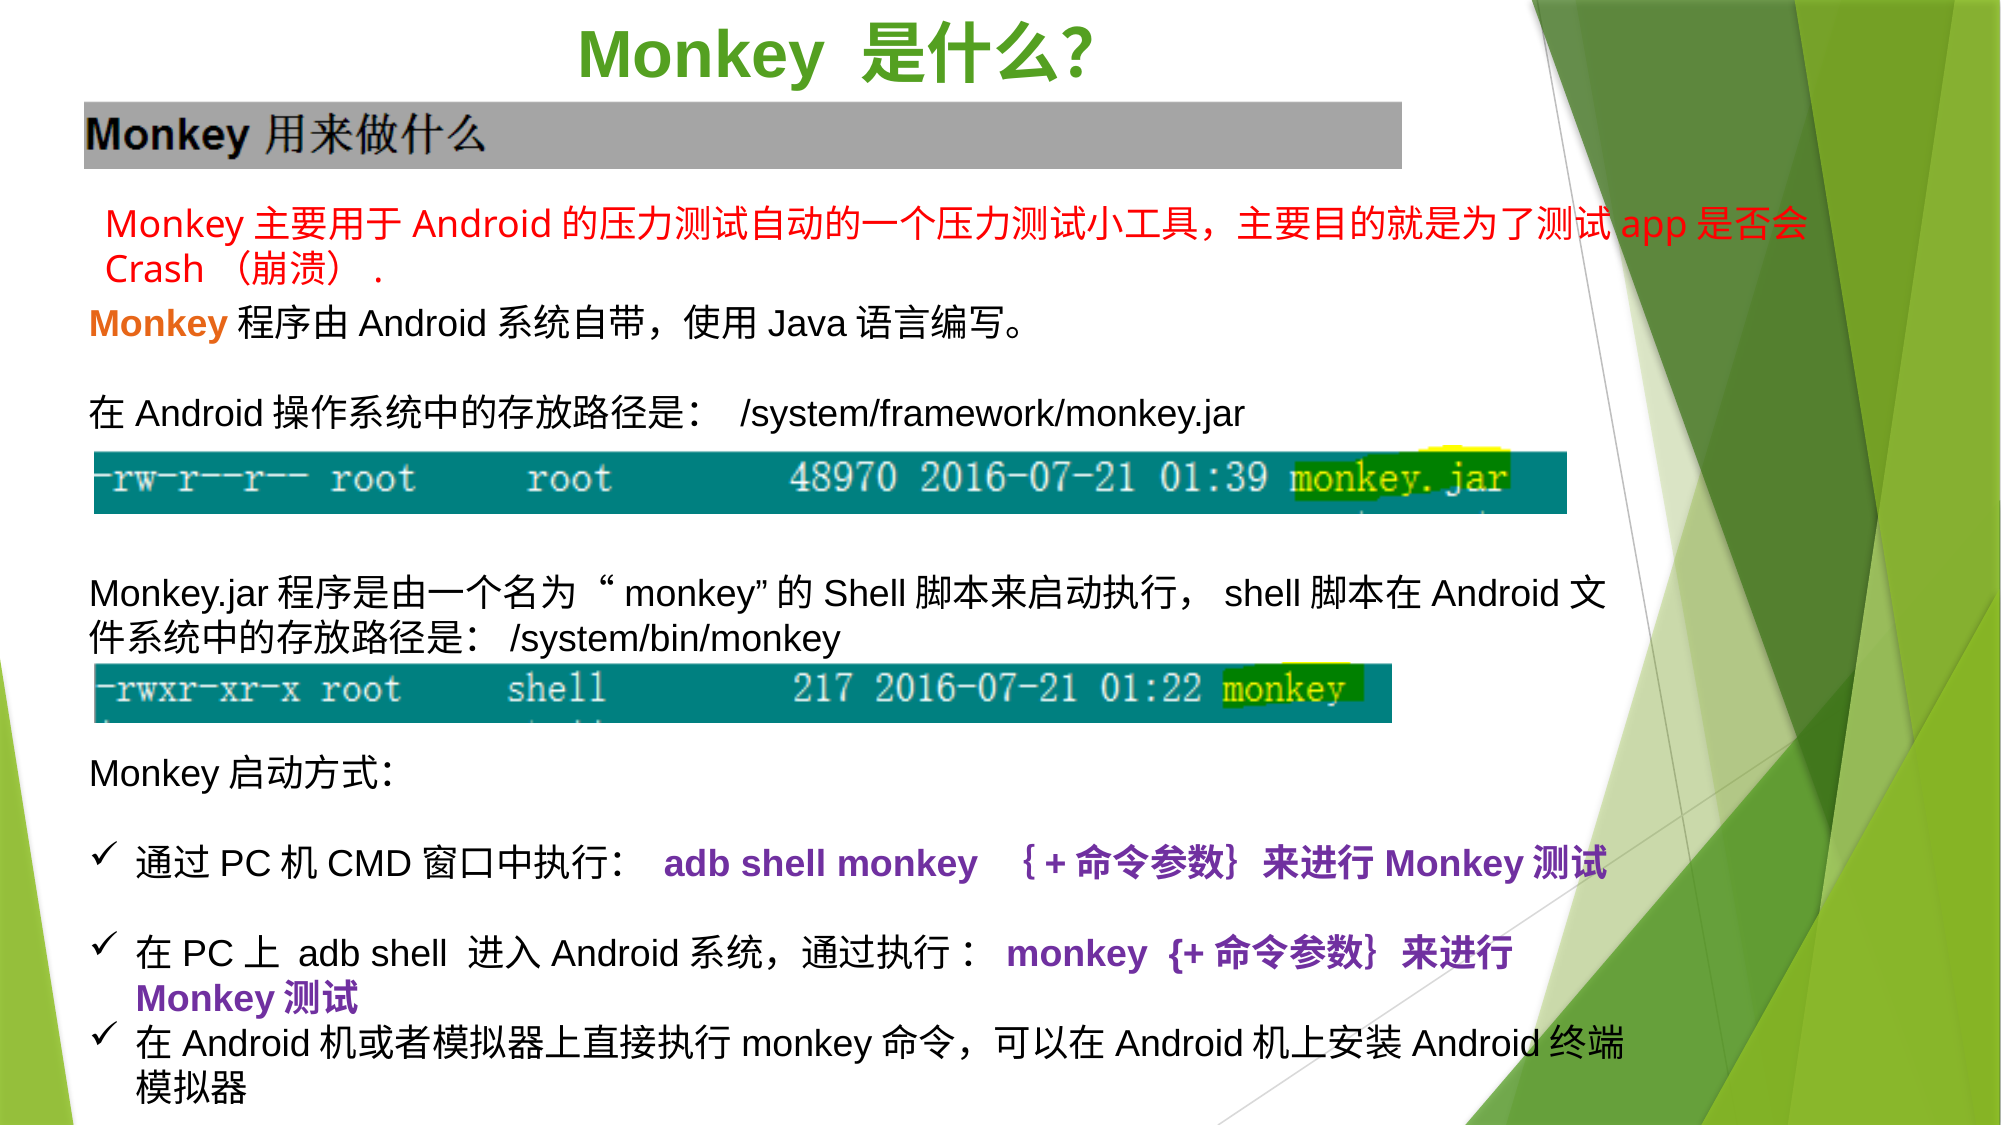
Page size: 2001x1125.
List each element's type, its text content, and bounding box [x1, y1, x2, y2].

text_box Monkey程序由Android系统自带，使用Java语言编写。 在Android操作系统中的存放路径是： /system/framework/monkey.jar Monkey.jar程序是由一个名为“monkey”的Shell脚本来启动执行，shell脚本在Android文件系统中的存放路径是：/system/bin/monkey Monkey启动方式： 通过PC机CMD窗口中执行： adb shell monkey ｛+命令参数｝来进行Monkey测试 在PC上 adb shell 进入Android系统，通过执行 ：monkey {+命令参数｝来进行Monkey测试 在Android机或者模拟器上直接执行monkey命令，可以在Android机上安装Android终端模拟器 [73, 246, 1655, 1125]
picture [93, 662, 1392, 723]
picture [83, 98, 1402, 169]
text_box Monkey 是什么？ [363, 3, 1217, 98]
picture [93, 445, 1568, 514]
text_box Monkey主要用于Android的压力测试自动的一个压力测试小工具，主要目的就是为了测试app是否会Crash（崩溃）. [89, 192, 1910, 298]
